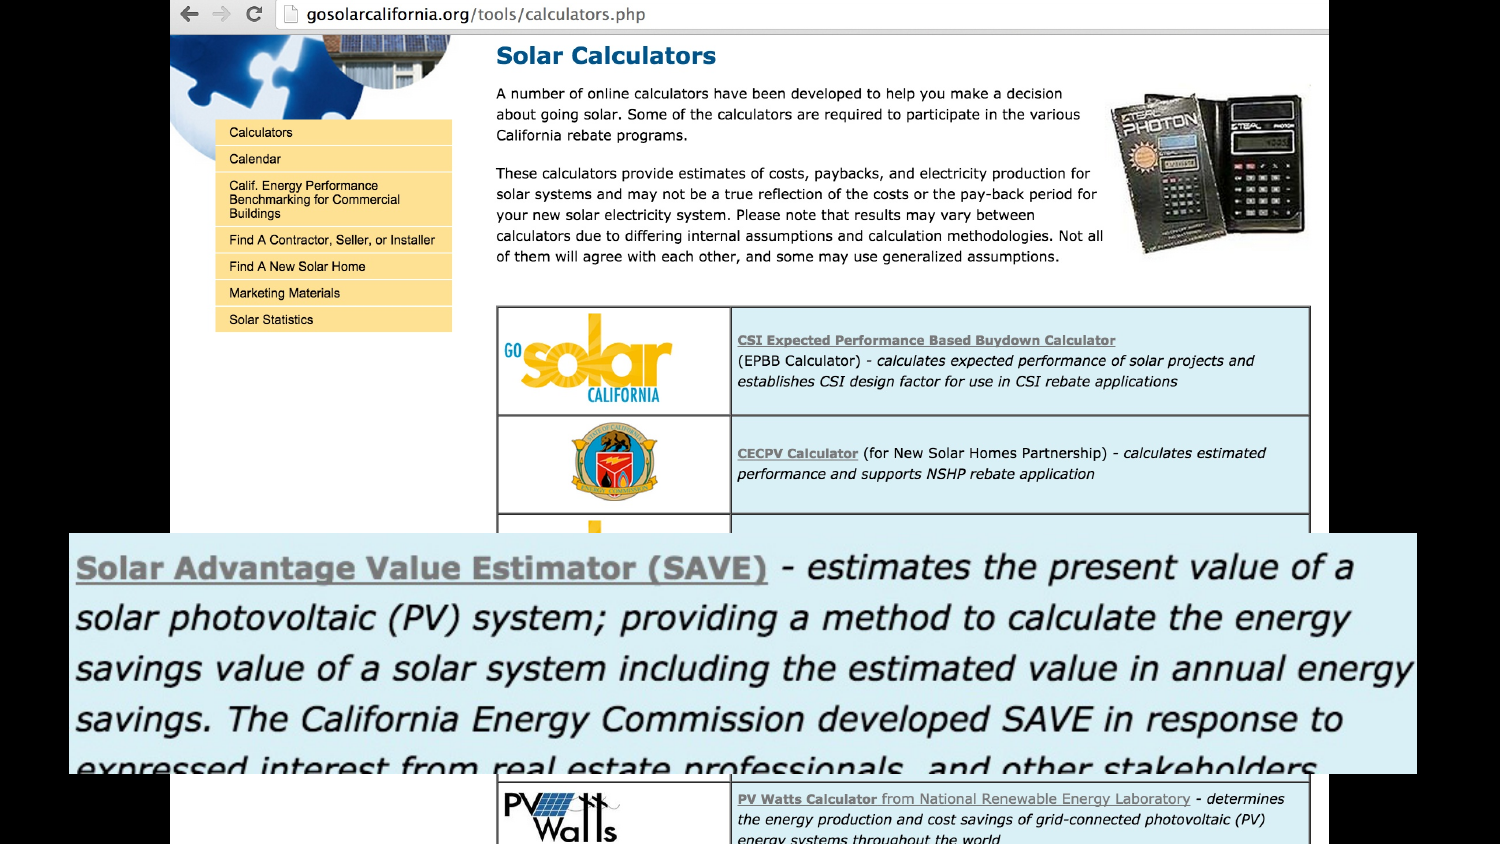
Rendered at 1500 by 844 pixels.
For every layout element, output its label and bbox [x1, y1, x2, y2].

picture [69, 0, 1418, 844]
